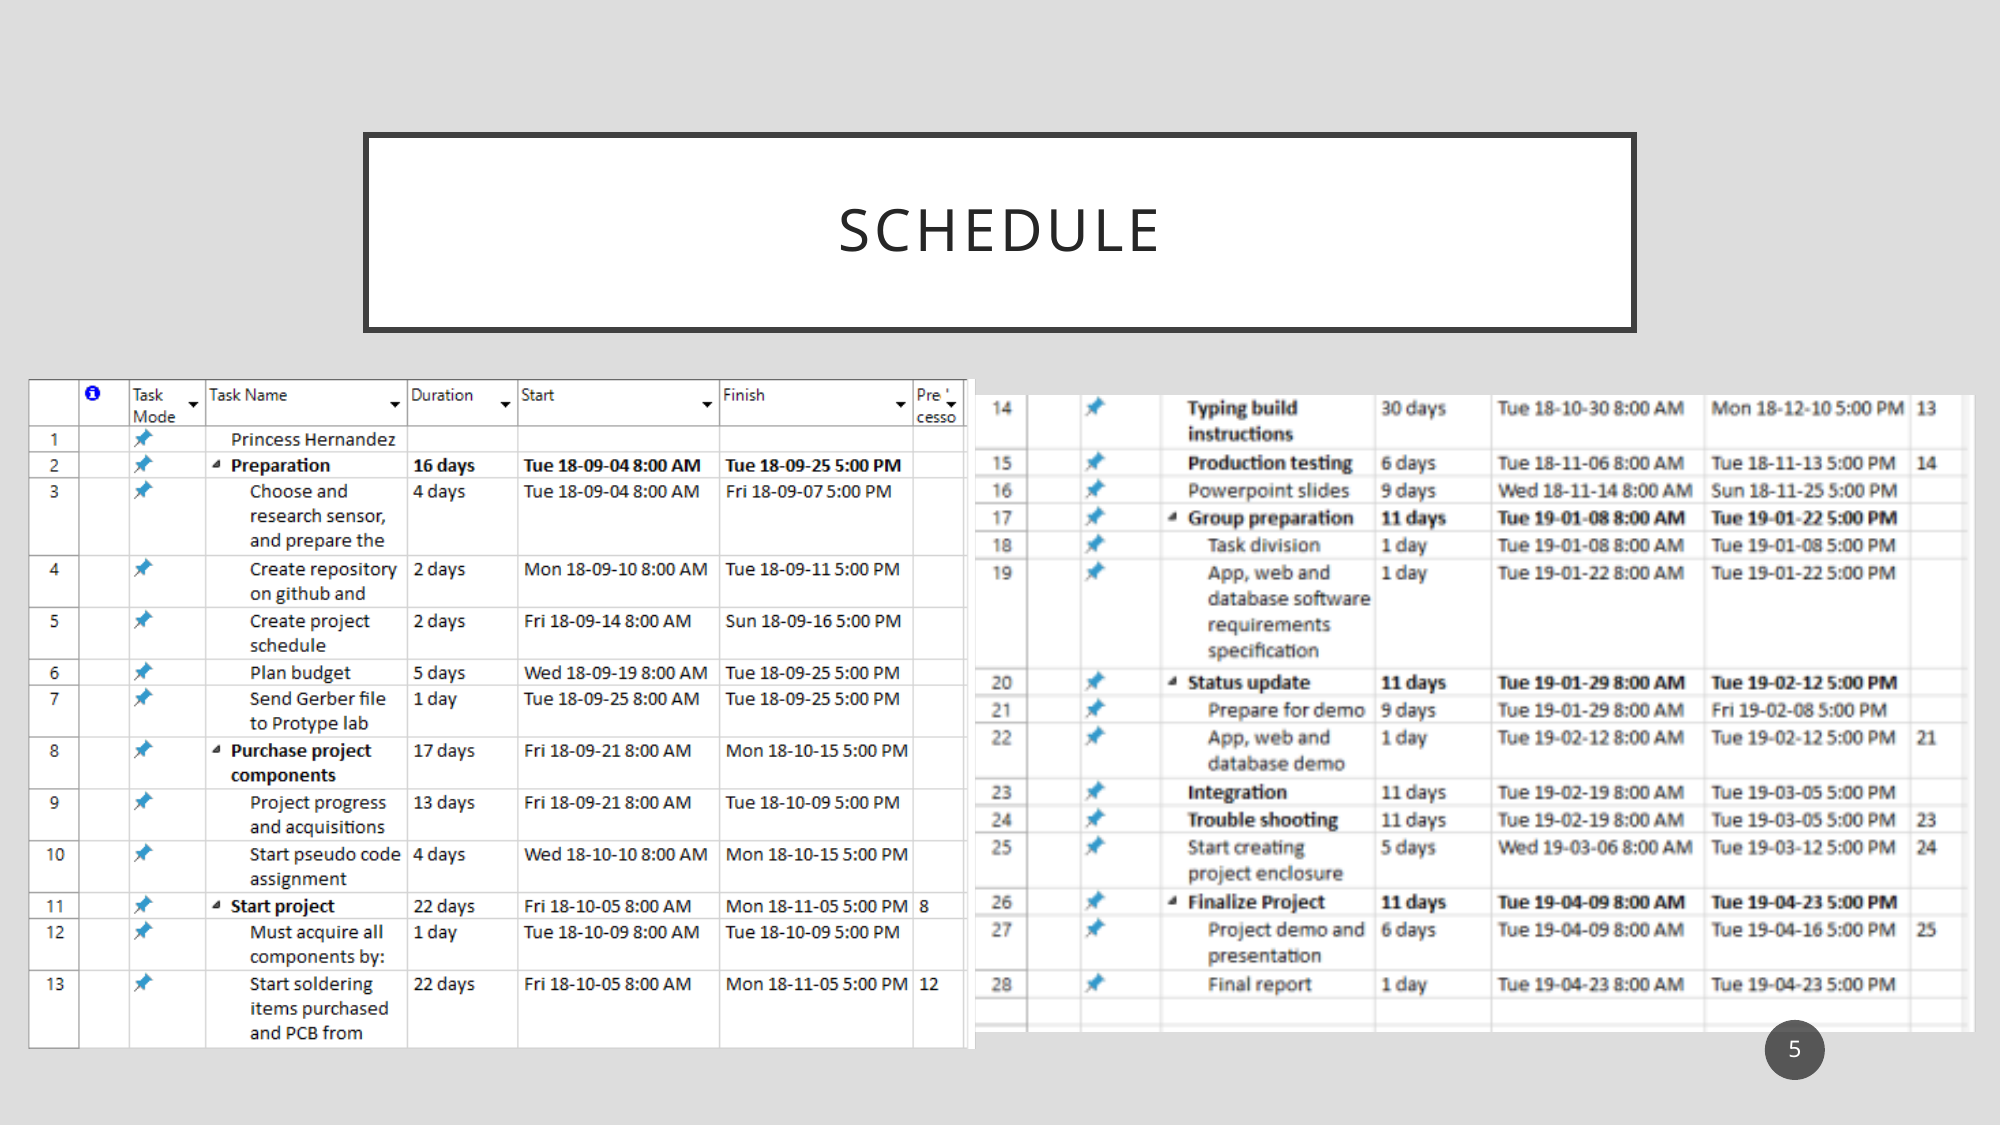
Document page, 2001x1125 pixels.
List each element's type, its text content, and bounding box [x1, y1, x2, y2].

picture [28, 379, 1977, 1049]
text_box SCHEDULE [366, 134, 1634, 330]
slide_number 5 [1764, 1033, 1825, 1080]
